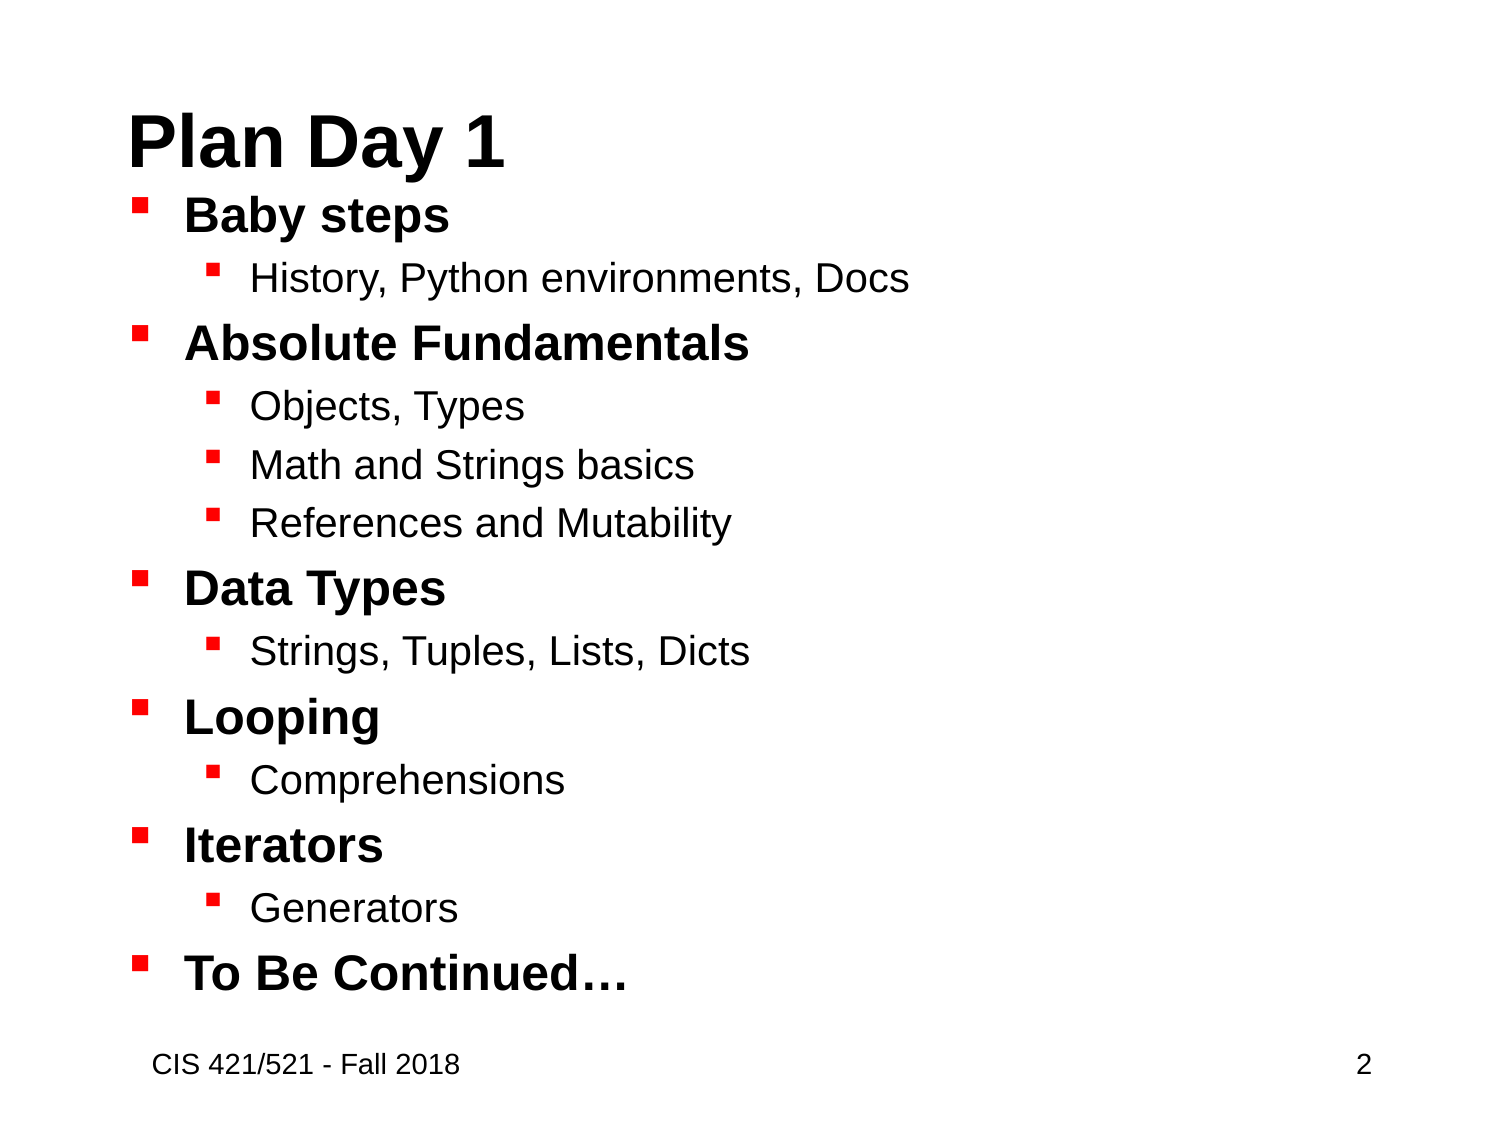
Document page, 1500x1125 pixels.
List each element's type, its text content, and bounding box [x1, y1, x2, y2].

slide_number CIS 421/521 - Fall 2018 [112, 1024, 501, 1101]
title Plan Day 1 [112, 99, 1388, 174]
list Baby steps History, Python environments, Docs Absolute Fundamentals Objects, Types Math and Strings basics References and Mutability Data Types Strings, Tuples, Lists, Dicts Looping Comprehensions Iterators Generators To Be Continued… [112, 174, 1388, 925]
slide_number 2 [1074, 1024, 1388, 1101]
